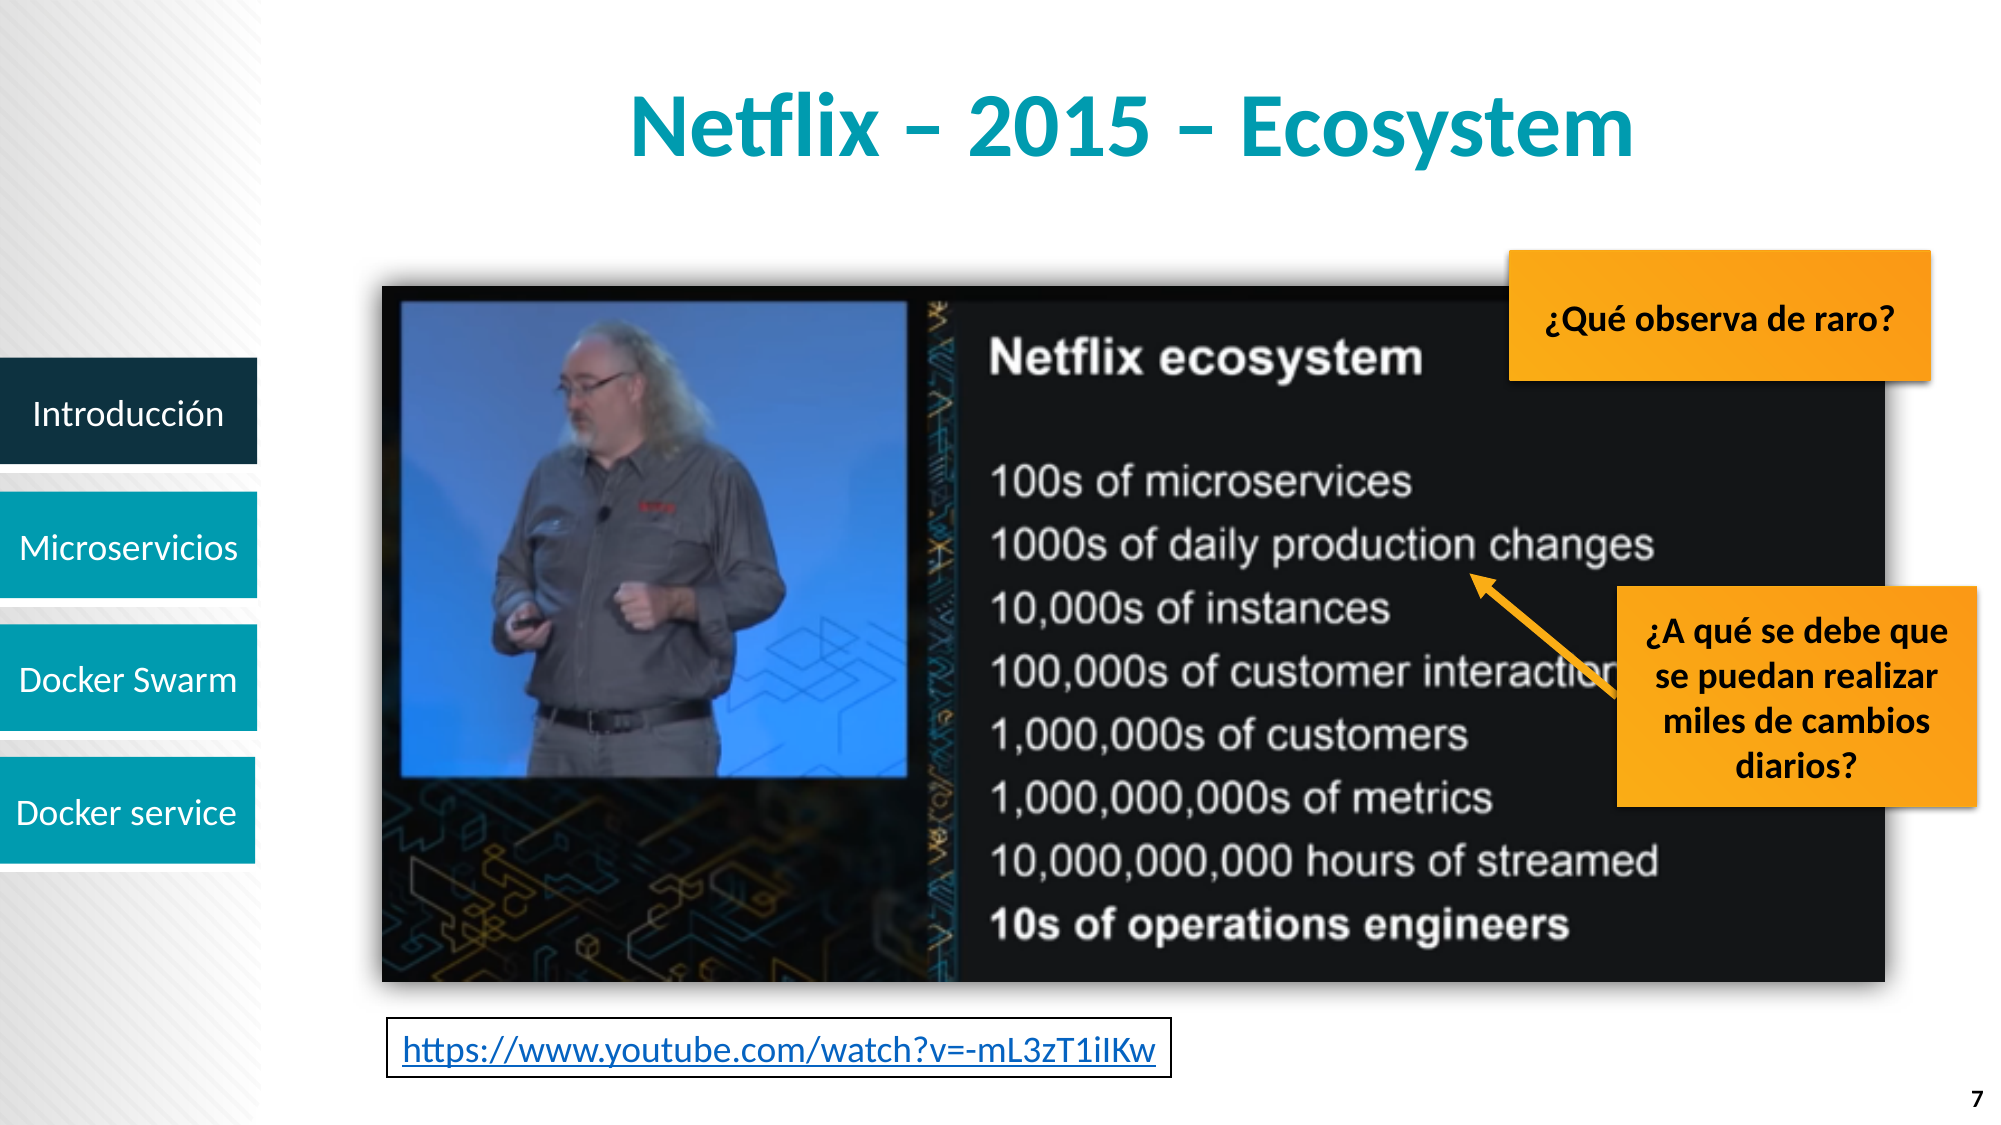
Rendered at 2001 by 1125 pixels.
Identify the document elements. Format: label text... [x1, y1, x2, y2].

slide_number 7 [1921, 1072, 2000, 1124]
text_box ¿A qué se debe que se puedan realizar miles de cambios diarios? [1885, 586, 1977, 807]
picture [382, 286, 1885, 982]
text_box ¿Qué observa de raro? [1509, 250, 1931, 381]
text_box https://www.youtube.com/watch?v=-mL3zT1iIKw [386, 1017, 1172, 1078]
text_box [1469, 573, 1618, 697]
title Netflix – 2015 – Ecosystem [340, 36, 1927, 204]
